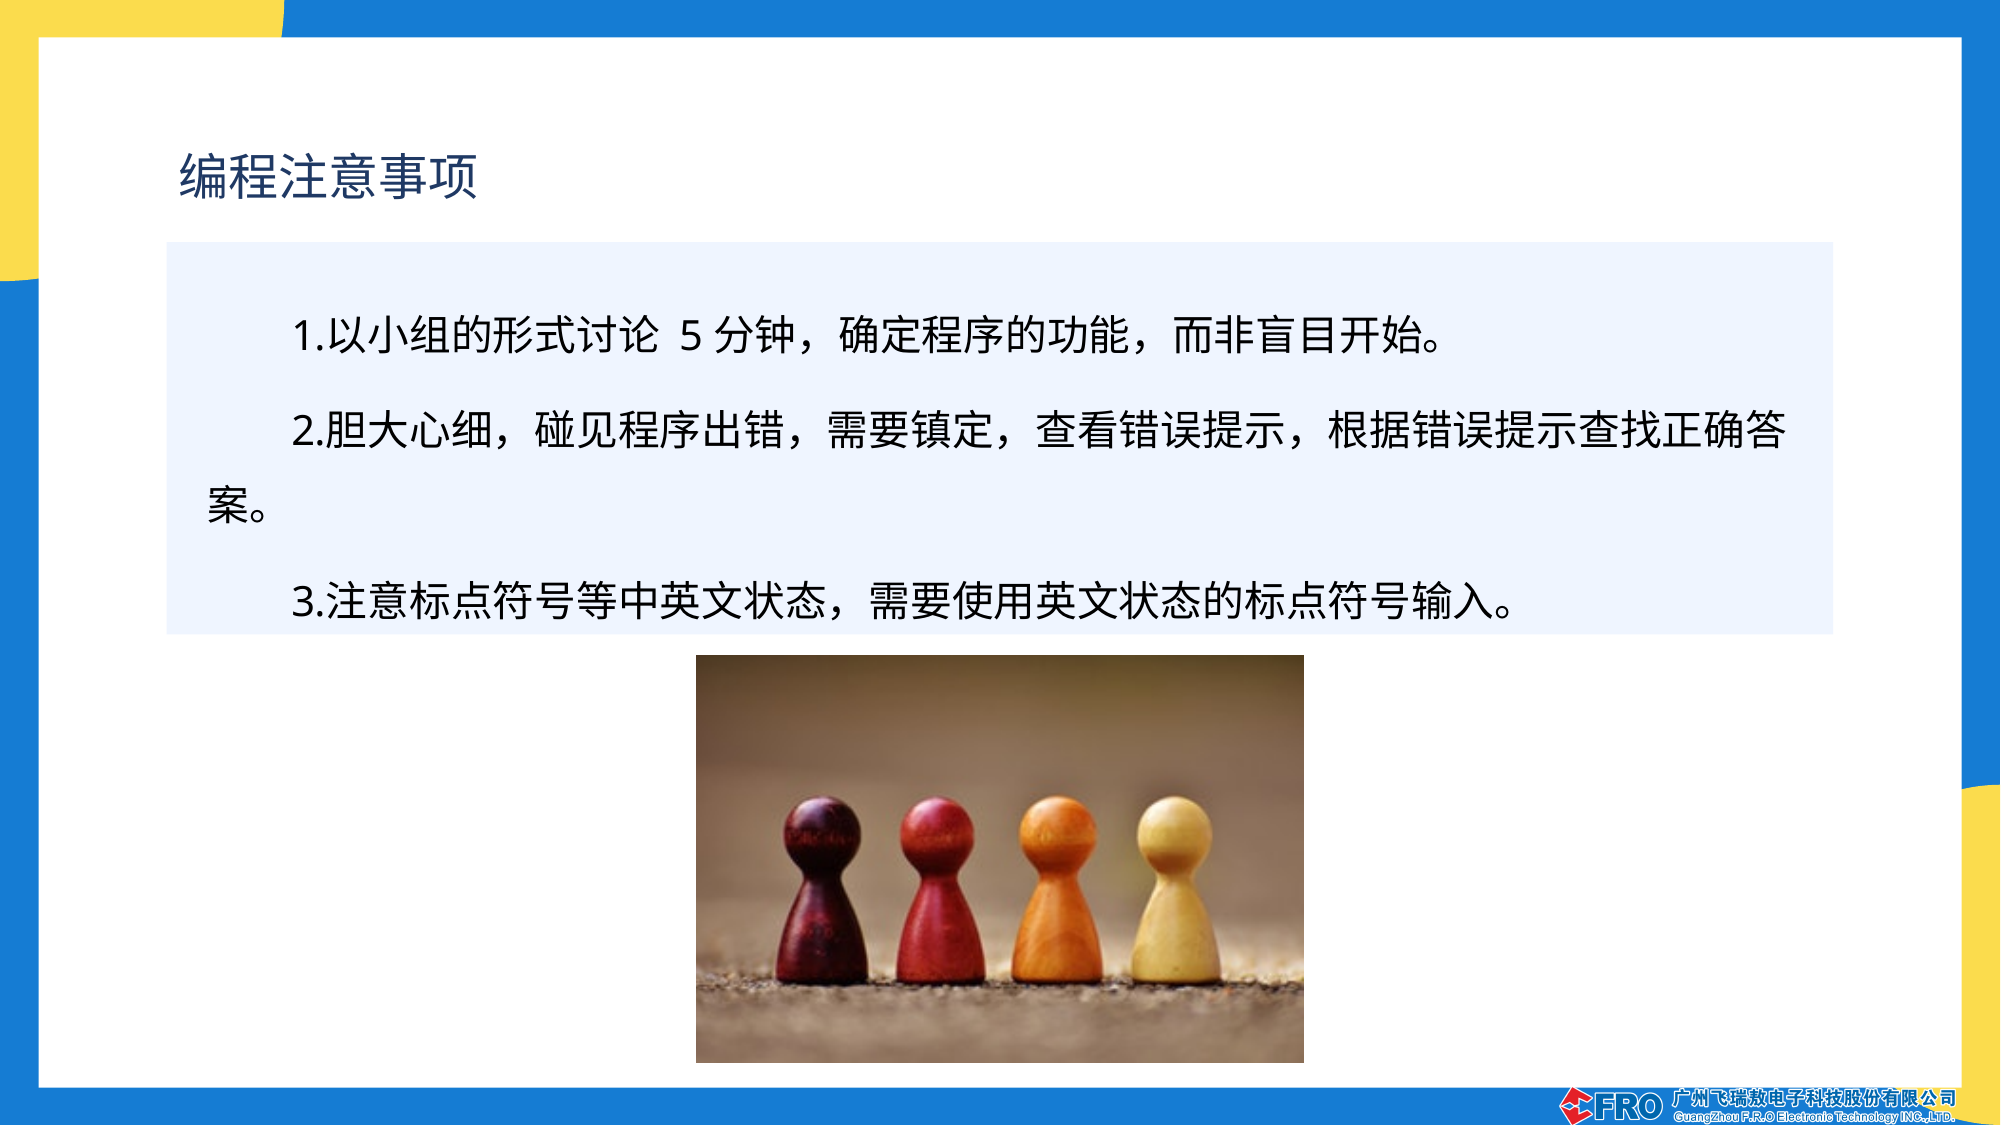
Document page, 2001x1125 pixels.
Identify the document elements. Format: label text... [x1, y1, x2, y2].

text_box 以小组的形式讨论 5分钟，确定程序的功能，而非盲目开始。 胆大心细，碰见程序出错，需要镇定，查看错误提示，根据错误提示查找正确答案。 注意标点符号等中英文状态，需要使用英文状态的标点符号输入。 [166, 241, 1834, 635]
picture [1559, 1087, 1956, 1125]
text_box 编程注意事项 [163, 137, 1144, 213]
picture [696, 655, 1304, 1063]
